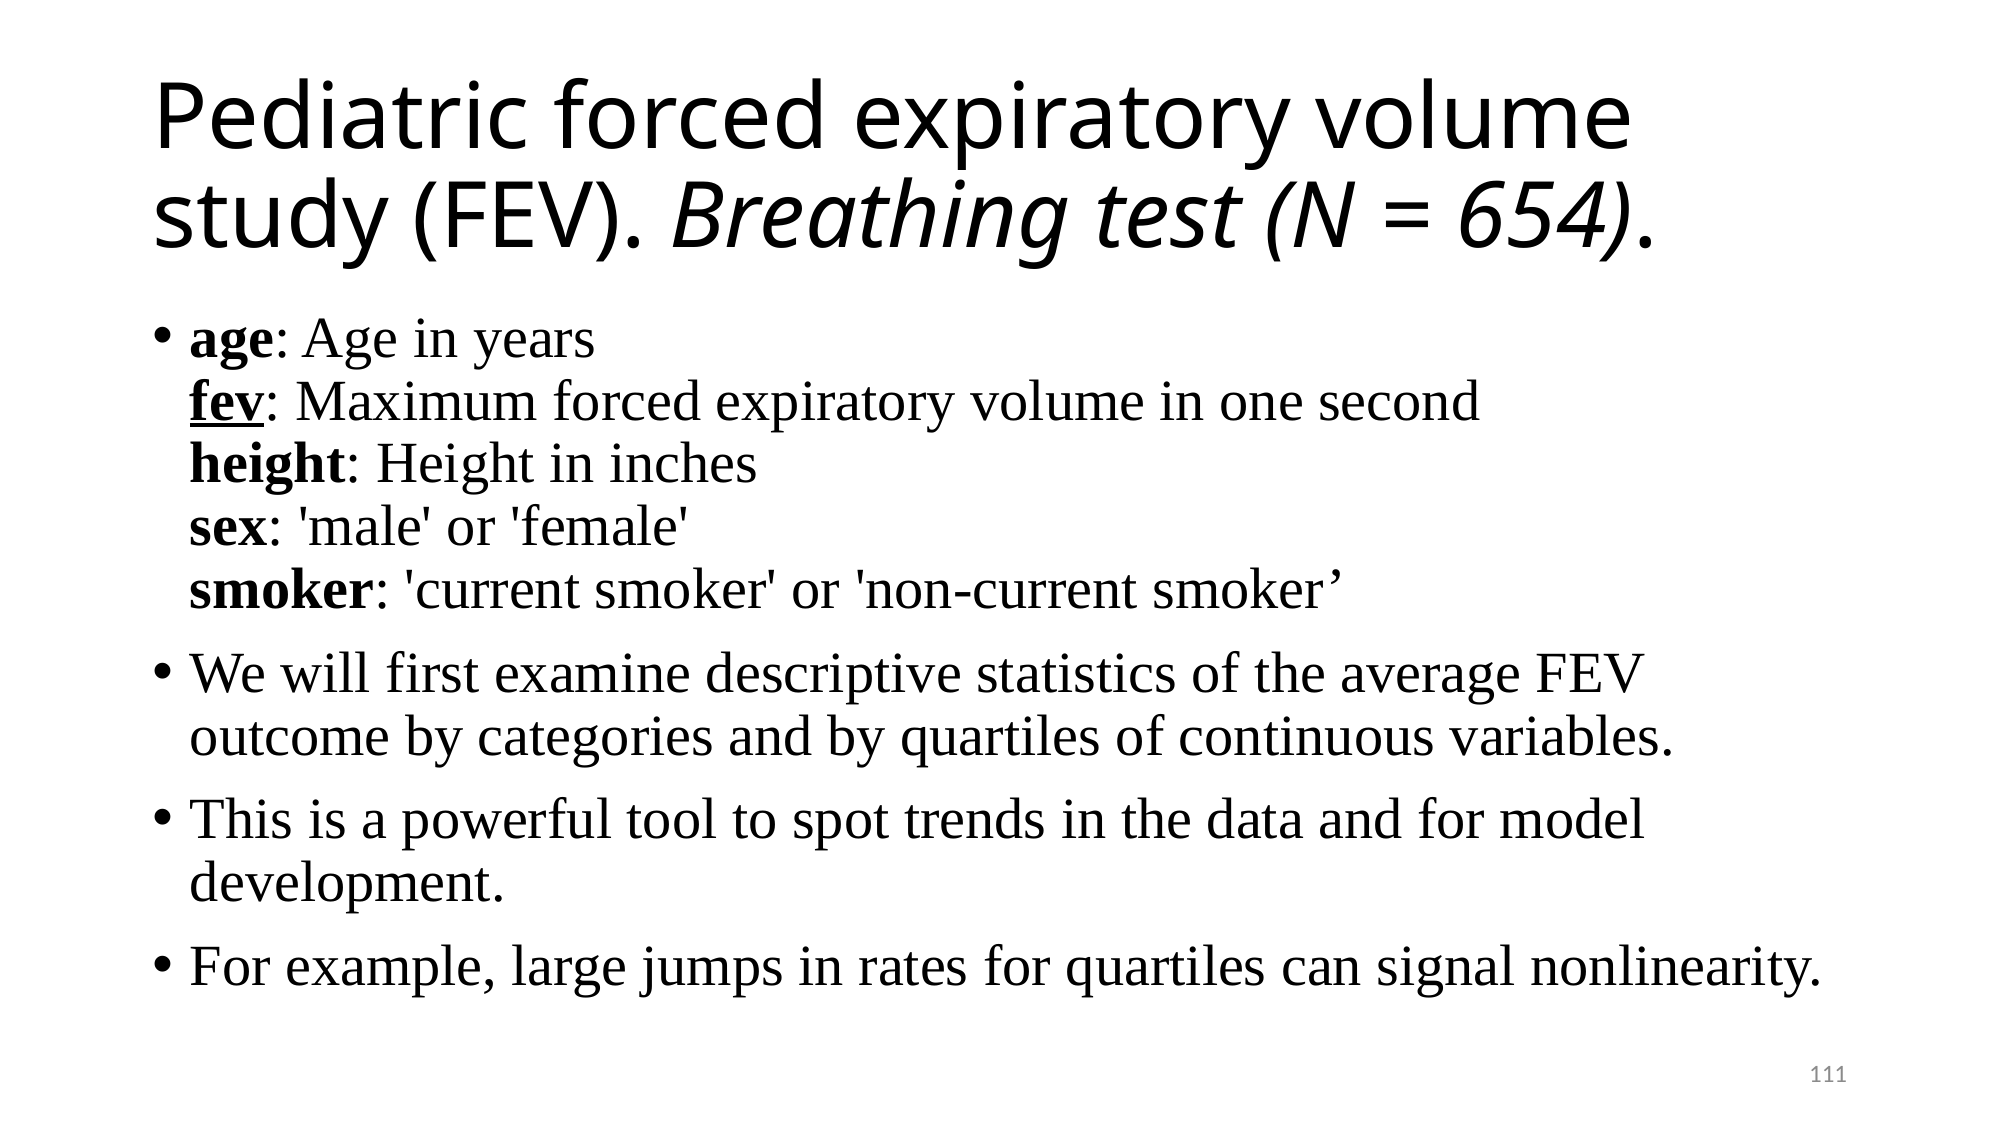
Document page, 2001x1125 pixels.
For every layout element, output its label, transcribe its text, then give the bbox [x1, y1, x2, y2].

list age: Age in years fev: Maximum forced expiratory volume in one second height: Height in inches sex: 'male' or 'female' smoker: 'current smoker' or 'non-current smoker’ We will first examine descriptive statistics of the average FEV outcome by categories and by quartiles of continuous variables. This is a powerful tool to spot trends in the data and for model development. For example, large jumps in rates for quartiles can signal nonlinearity. [137, 299, 1863, 1014]
slide_number 111 [1412, 1042, 1863, 1103]
title Pediatric forced expiratory volume study (FEV). Breathing test (N = 654). [137, 59, 1892, 278]
